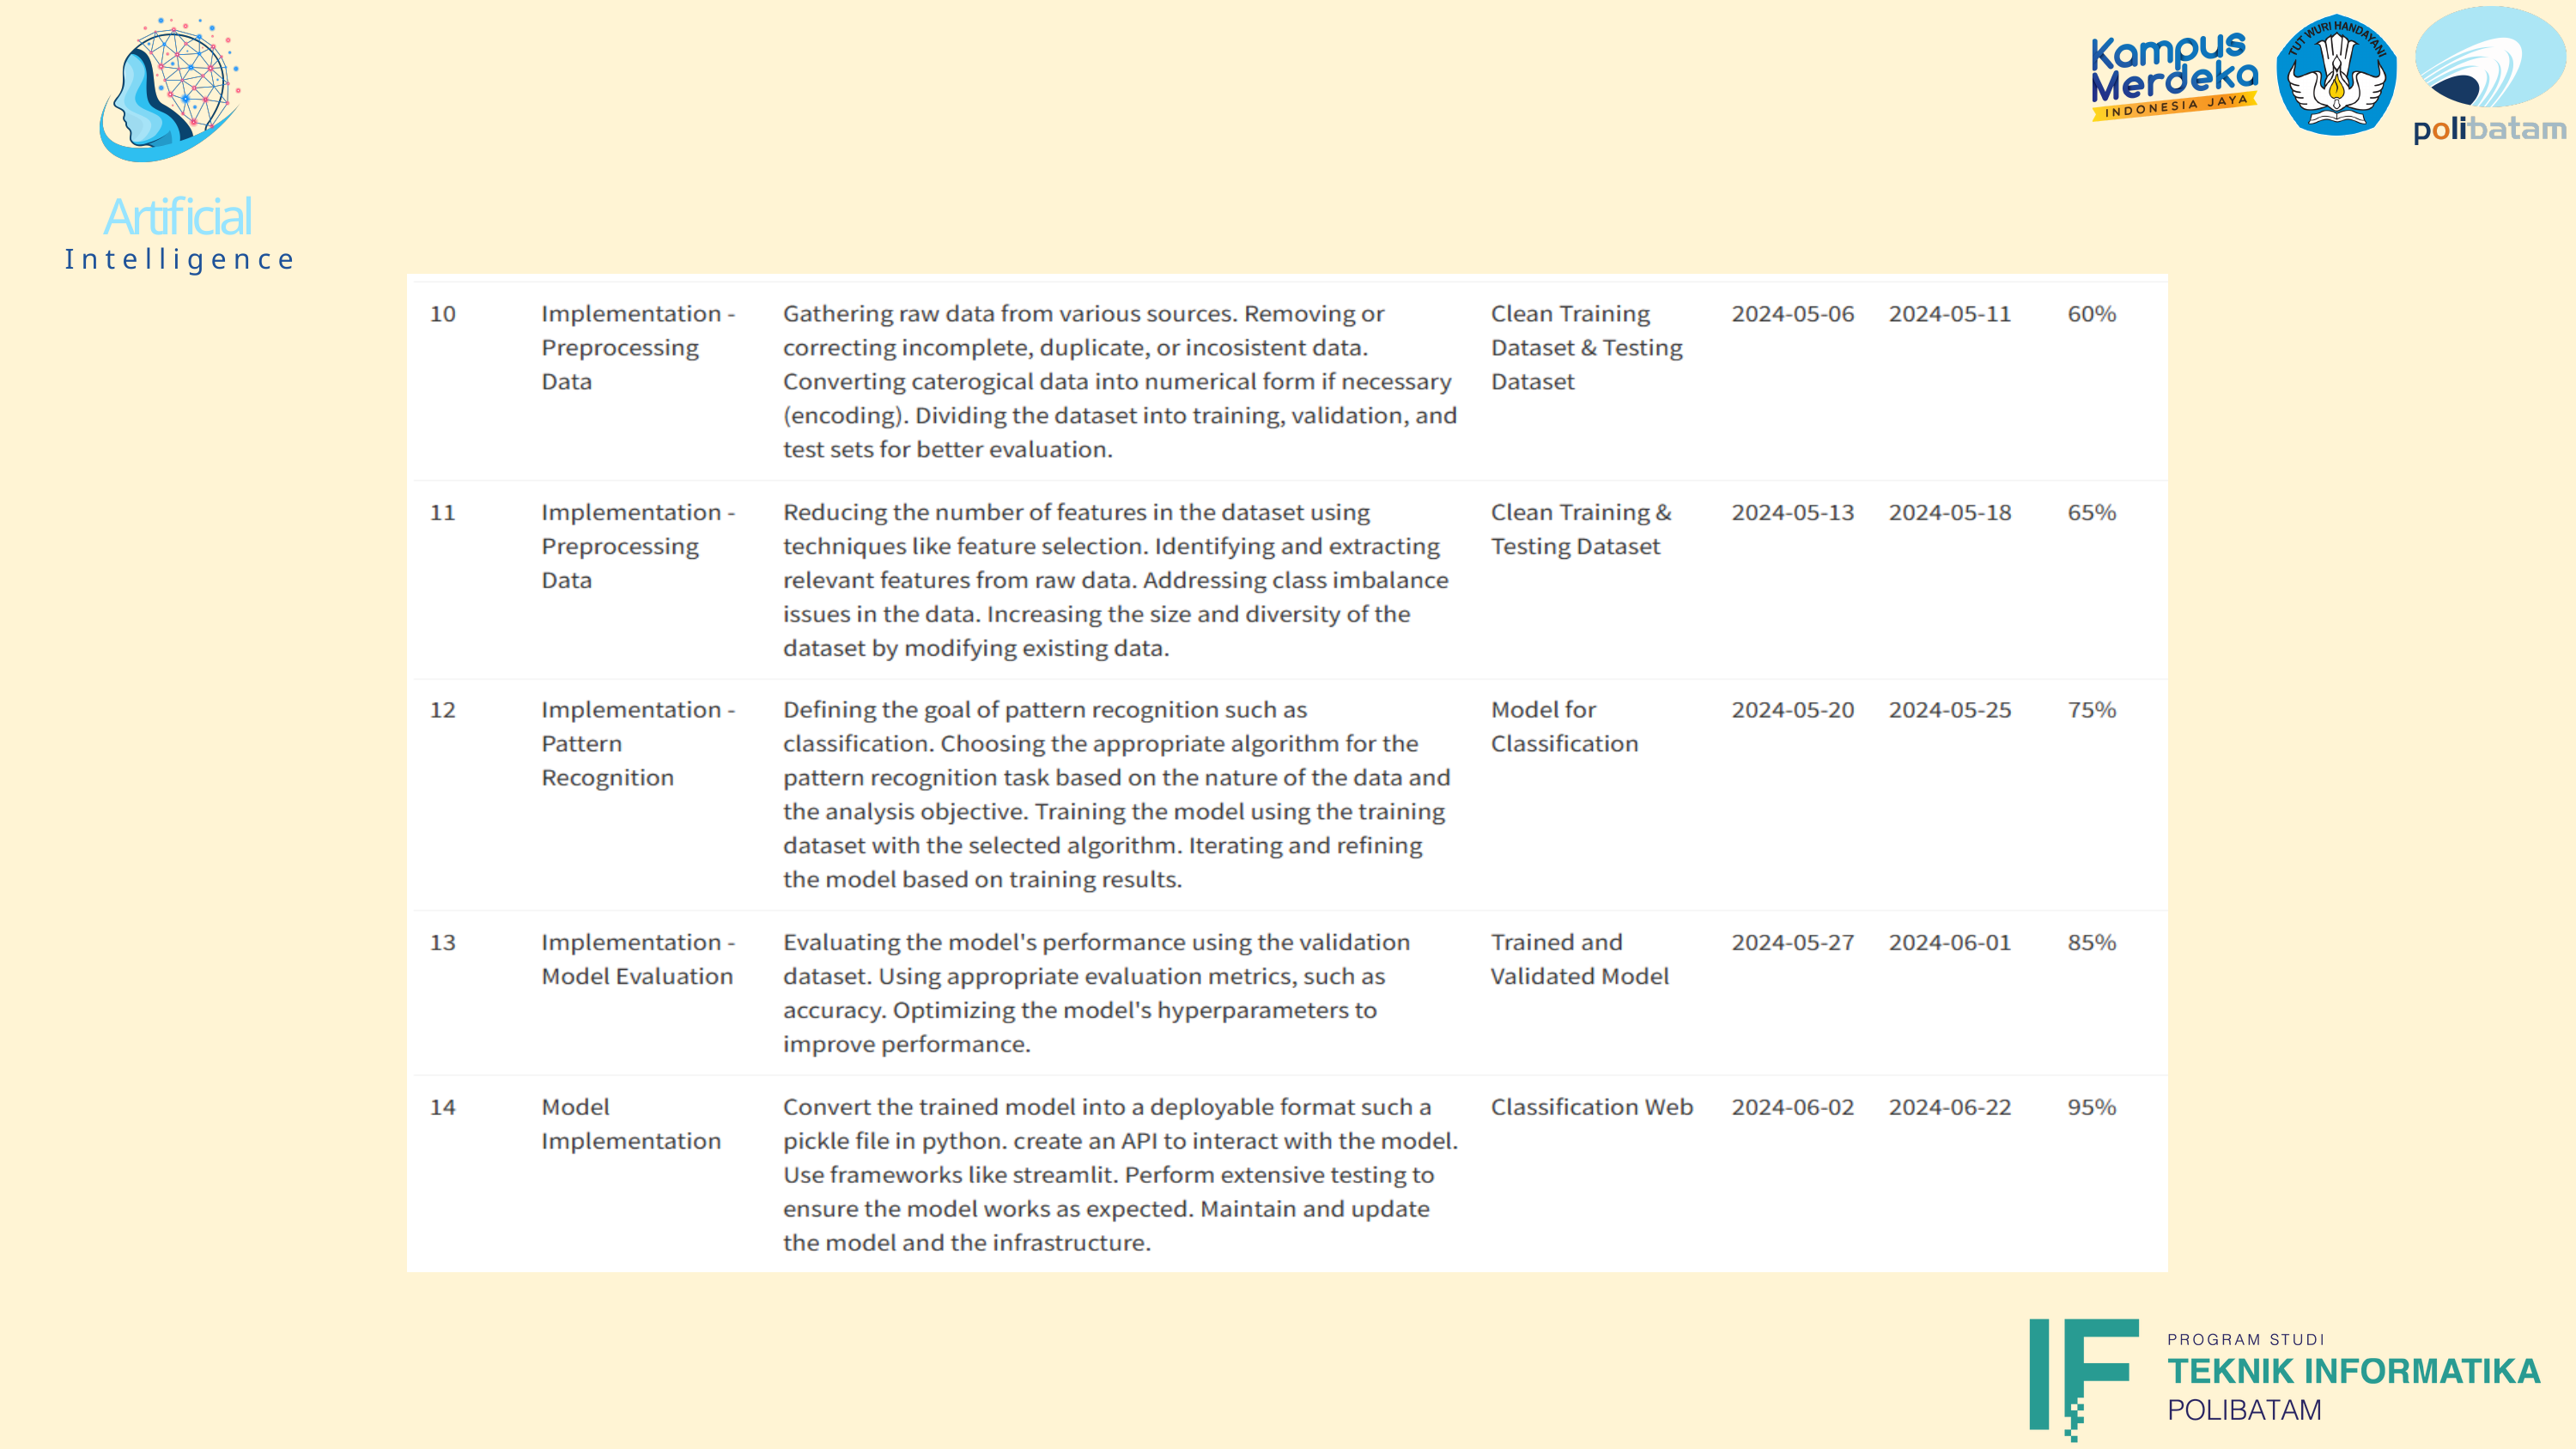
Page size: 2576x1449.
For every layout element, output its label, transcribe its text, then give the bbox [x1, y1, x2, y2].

text_box [100, 17, 241, 162]
text_box [2269, 9, 2404, 145]
text_box [1992, 1250, 2567, 1449]
picture [407, 274, 2169, 1272]
text_box Intelligence [38, 236, 321, 276]
text_box [2415, 6, 2567, 145]
text_box Artificial [0, 174, 378, 246]
text_box [2092, 33, 2258, 122]
